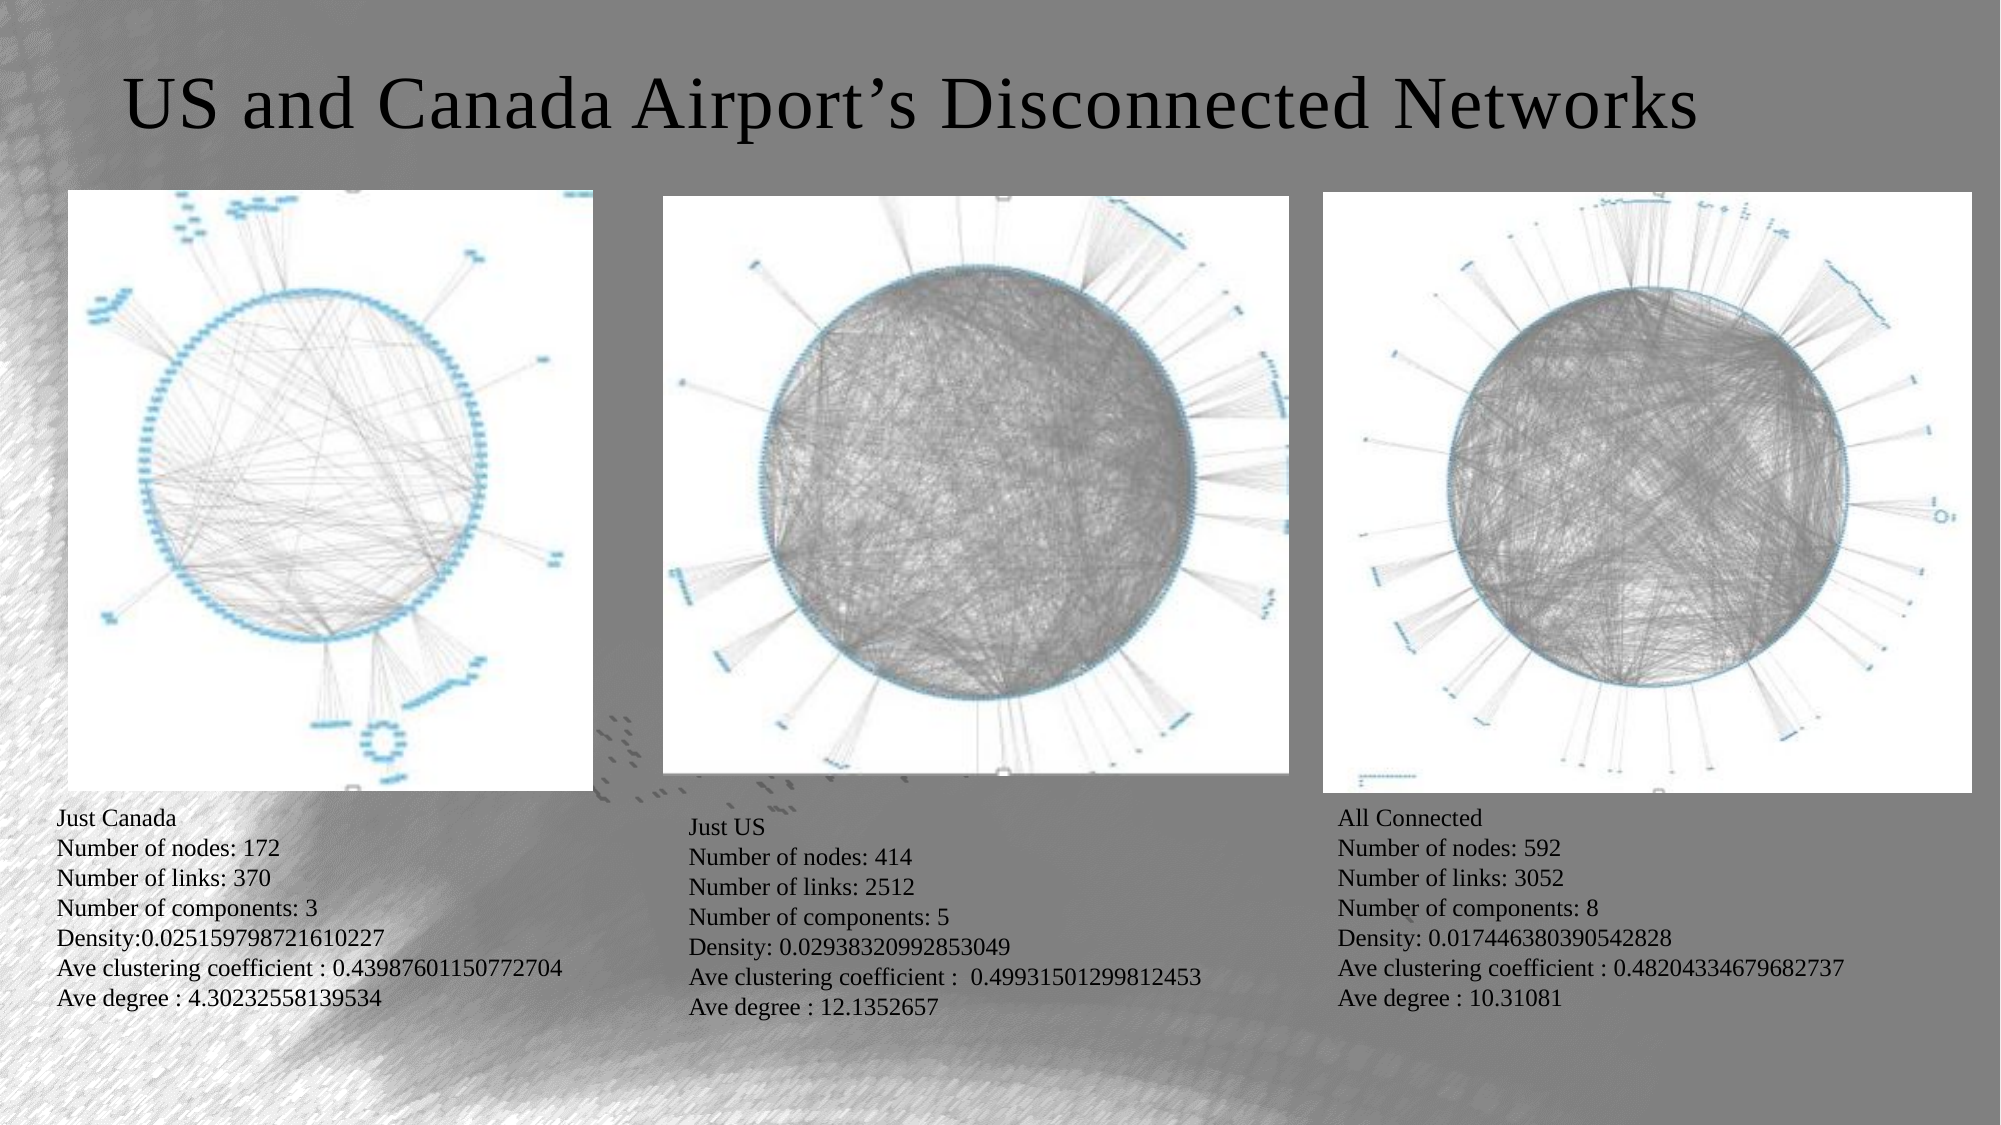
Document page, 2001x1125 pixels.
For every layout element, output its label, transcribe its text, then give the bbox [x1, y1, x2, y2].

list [1322, 192, 1972, 793]
text_box Just US Number of nodes: 414 Number of links: 2512 Number of components: 5 Density: 0.02938320992853049 Ave clustering coefficient : 0.49931501299812453 Ave degree : 12.1352657 [673, 803, 1310, 1028]
picture [0, 0, 2001, 1125]
text_box Just Canada Number of nodes: 172 Number of links: 370 Number of components: 3 Density:0.025159798721610227 Ave clustering coefficient : 0.43987601150772704 Ave degree : 4.30232558139534 [41, 794, 620, 1019]
title US and Canada Airport’s Disconnected Networks [107, 52, 1876, 152]
text_box All Connected Number of nodes: 592 Number of links: 3052 Number of components: 8 Density: 0.017446380390542828 Ave clustering coefficient : 0.48204334679682737 Ave degree : 10.31081 [1323, 794, 1949, 1019]
